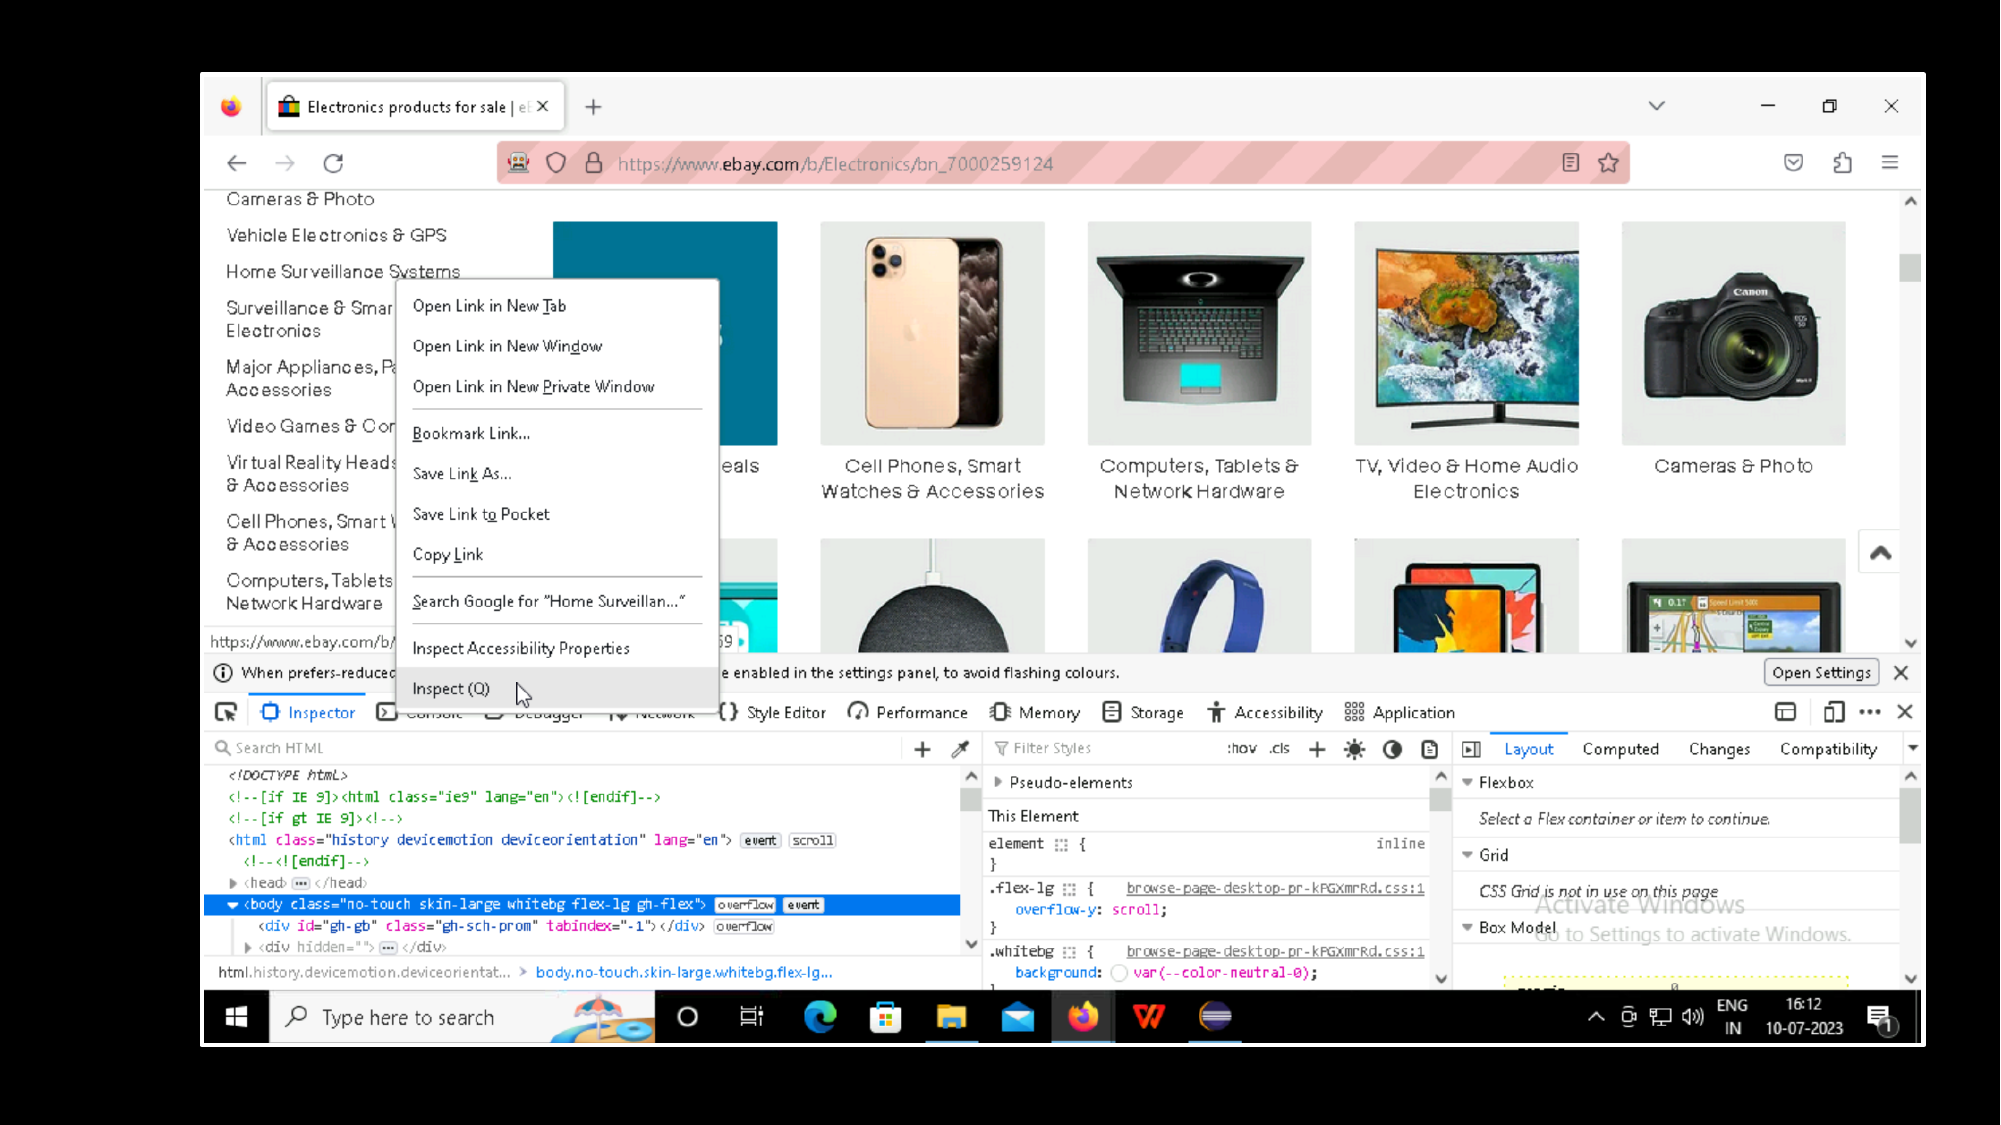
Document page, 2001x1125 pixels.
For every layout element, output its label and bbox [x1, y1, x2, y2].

list [204, 76, 1922, 1043]
text_box [0, 0, 2000, 1125]
